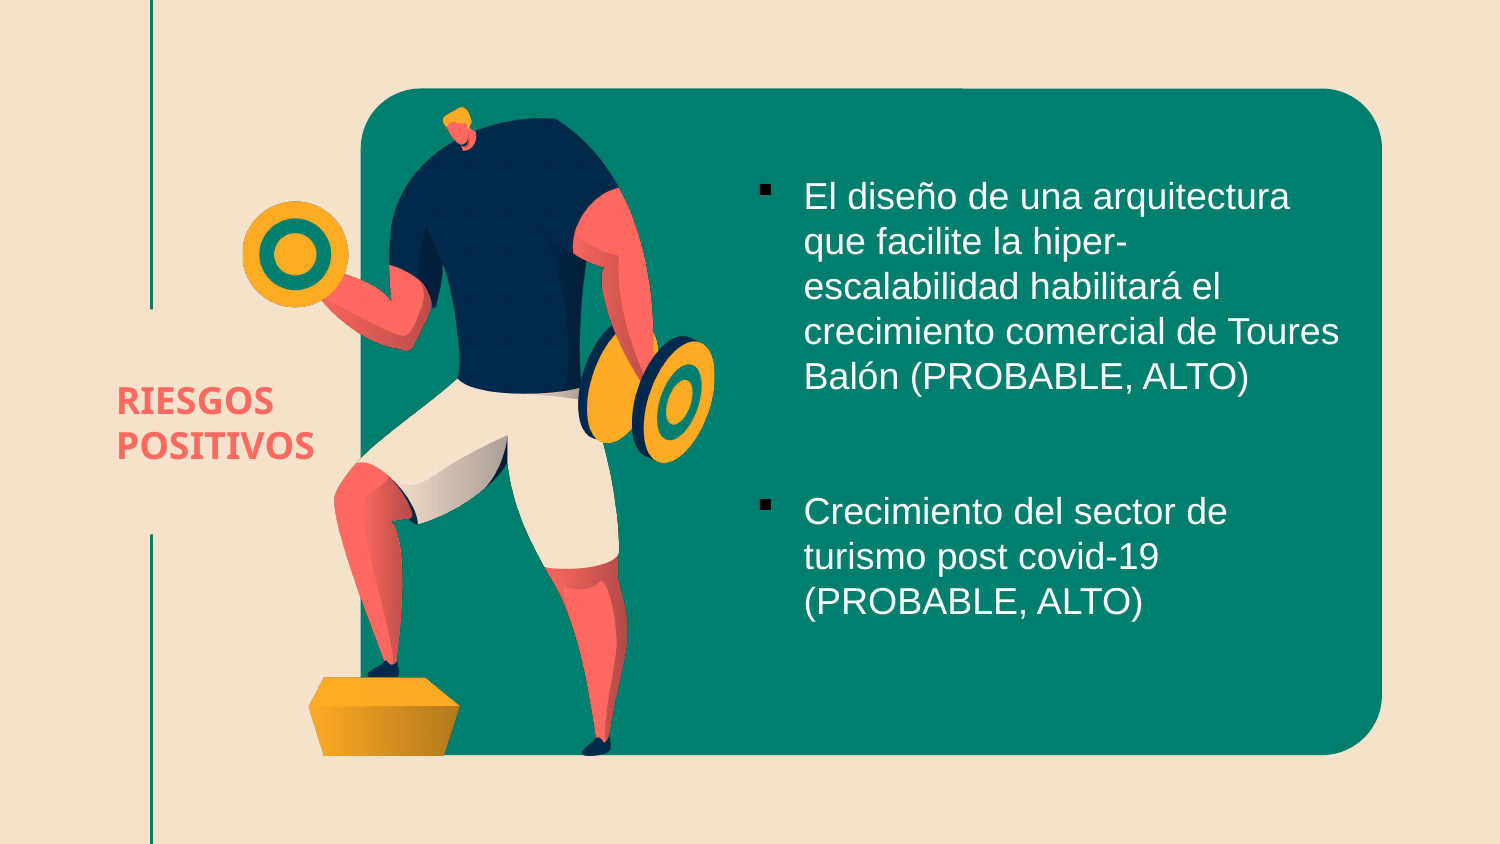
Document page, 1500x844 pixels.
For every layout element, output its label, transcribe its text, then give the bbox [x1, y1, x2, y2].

text_box El diseño de una arquitectura que facilite la hiper-escalabilidad habilitará el crecimiento comercial de Toures Balón (PROBABLE, ALTO) Crecimiento del sector de turismo post covid-19 (PROBABLE, ALTO) [742, 164, 1355, 630]
picture [242, 107, 715, 756]
text_box [378, 88, 1382, 756]
title RIESGOS POSITIVOS [100, 344, 237, 500]
